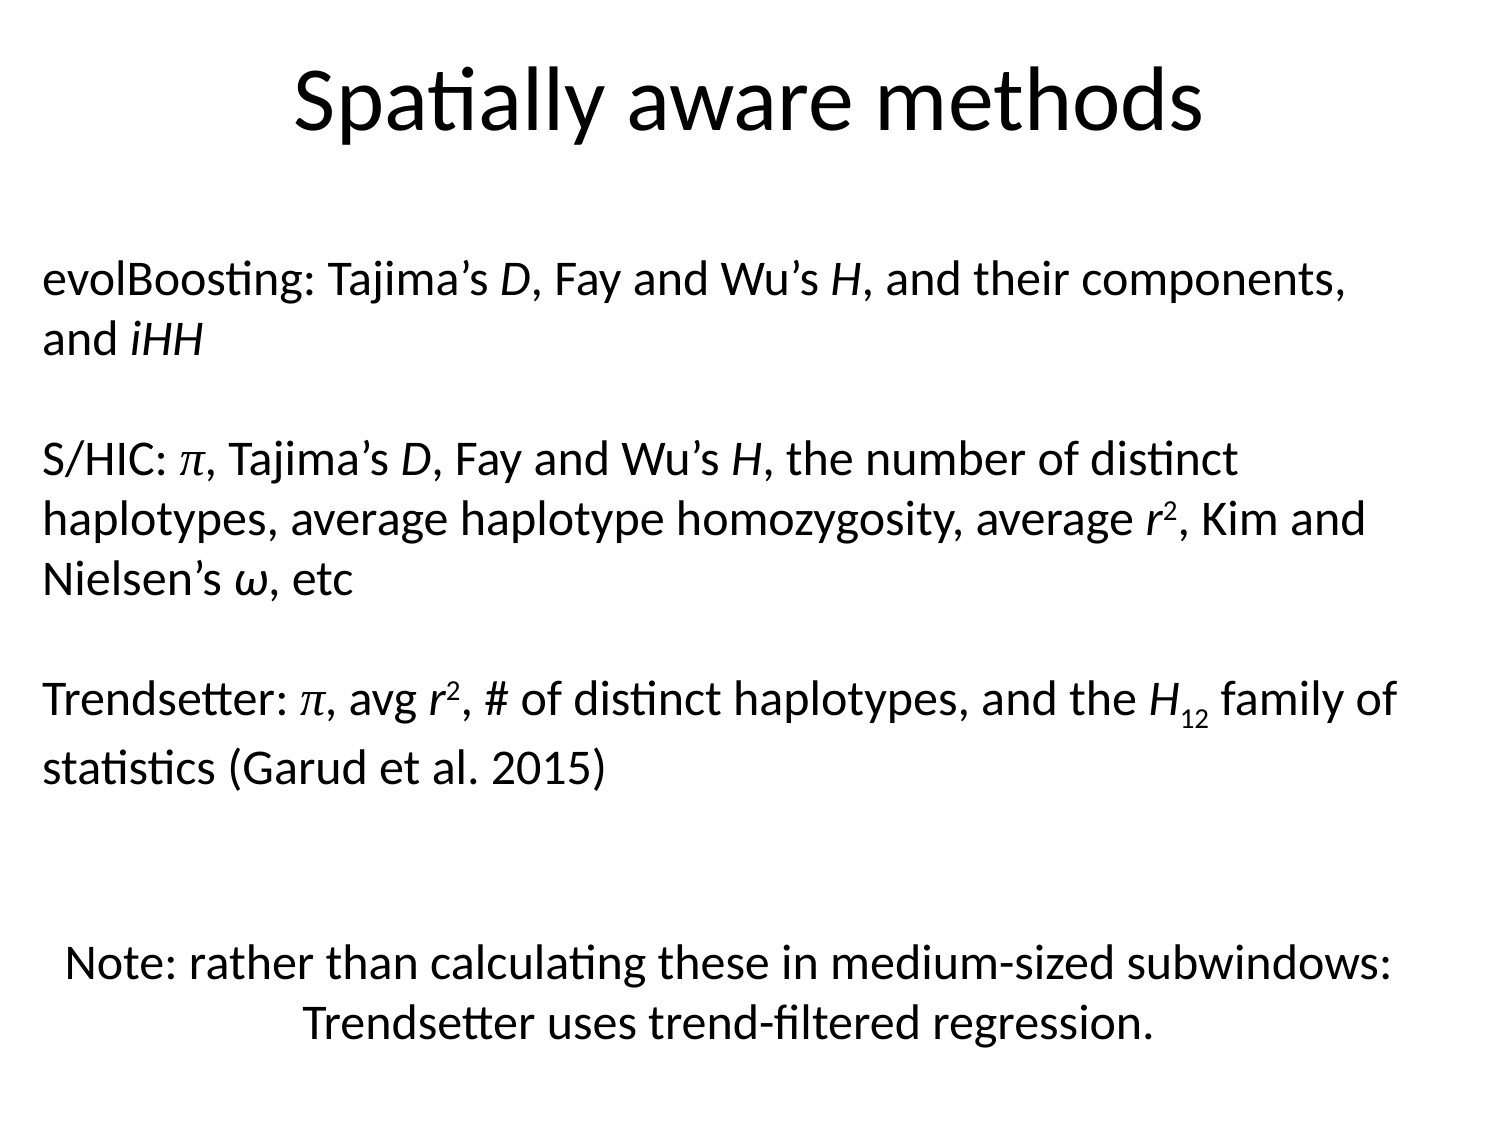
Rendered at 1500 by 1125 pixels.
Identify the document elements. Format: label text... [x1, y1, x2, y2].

text_box evolBoosting: Tajima’s D, Fay and Wu’s H, and their components, and iHH S/HIC: π, Tajima’s D, Fay and Wu’s H, the number of distinct haplotypes, average haplotype homozygosity, average r2, Kim and Nielsen’s ω, etc Trendsetter: π, avg r2, # of distinct haplotypes, and the H12 family of statistics (Garud et al. 2015) [27, 238, 1431, 802]
text_box Spatially aware methods [0, 0, 1500, 188]
text_box Note: rather than calculating these in medium-sized subwindows: Trendsetter uses trend-filtered regression. [27, 921, 1431, 1057]
